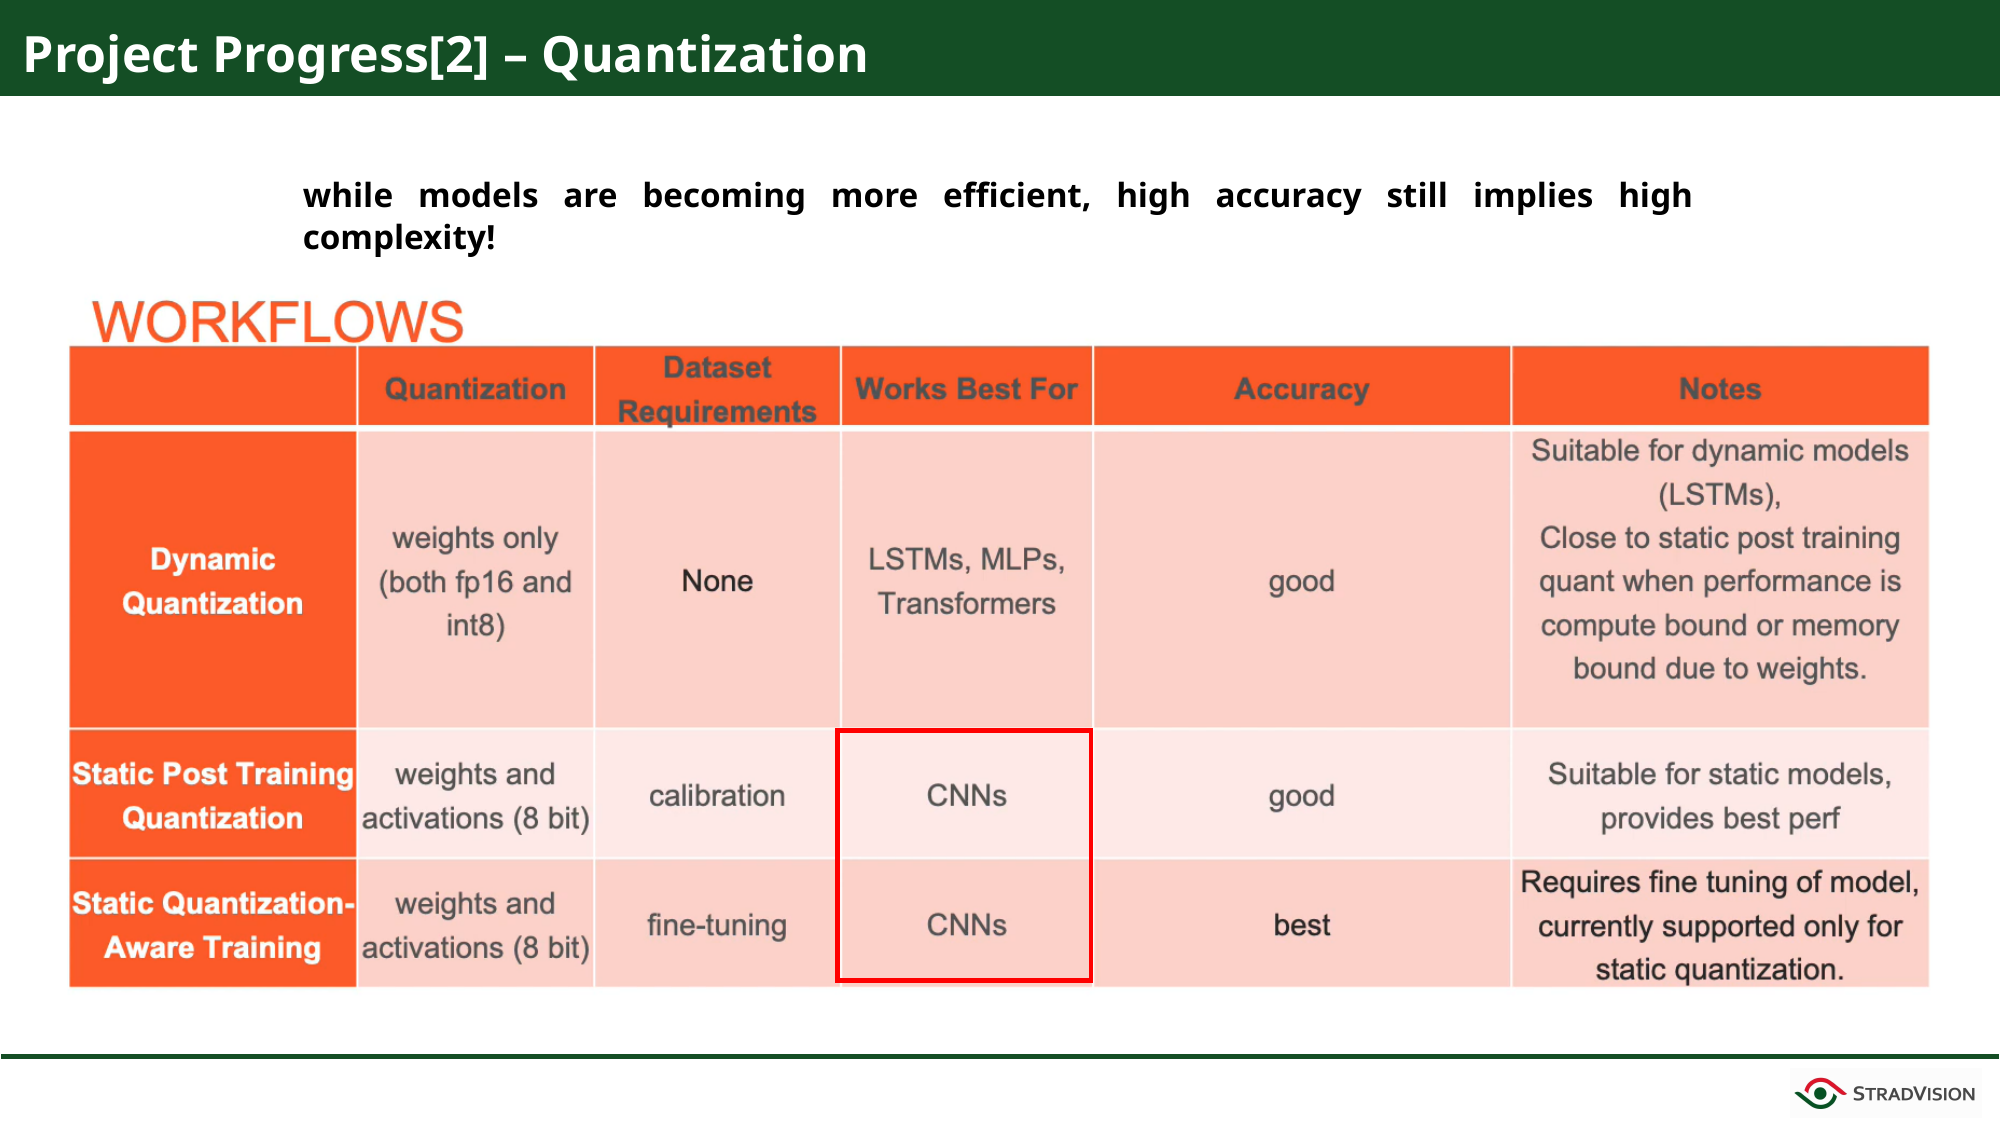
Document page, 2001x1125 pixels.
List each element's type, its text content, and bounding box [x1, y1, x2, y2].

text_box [51, 287, 1938, 999]
text_box while models are becoming more efficient, high accuracy still implies high complexity! [288, 163, 1711, 264]
picture [1789, 1067, 1982, 1118]
text_box [0, 1052, 2000, 1062]
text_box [0, 0, 2000, 95]
